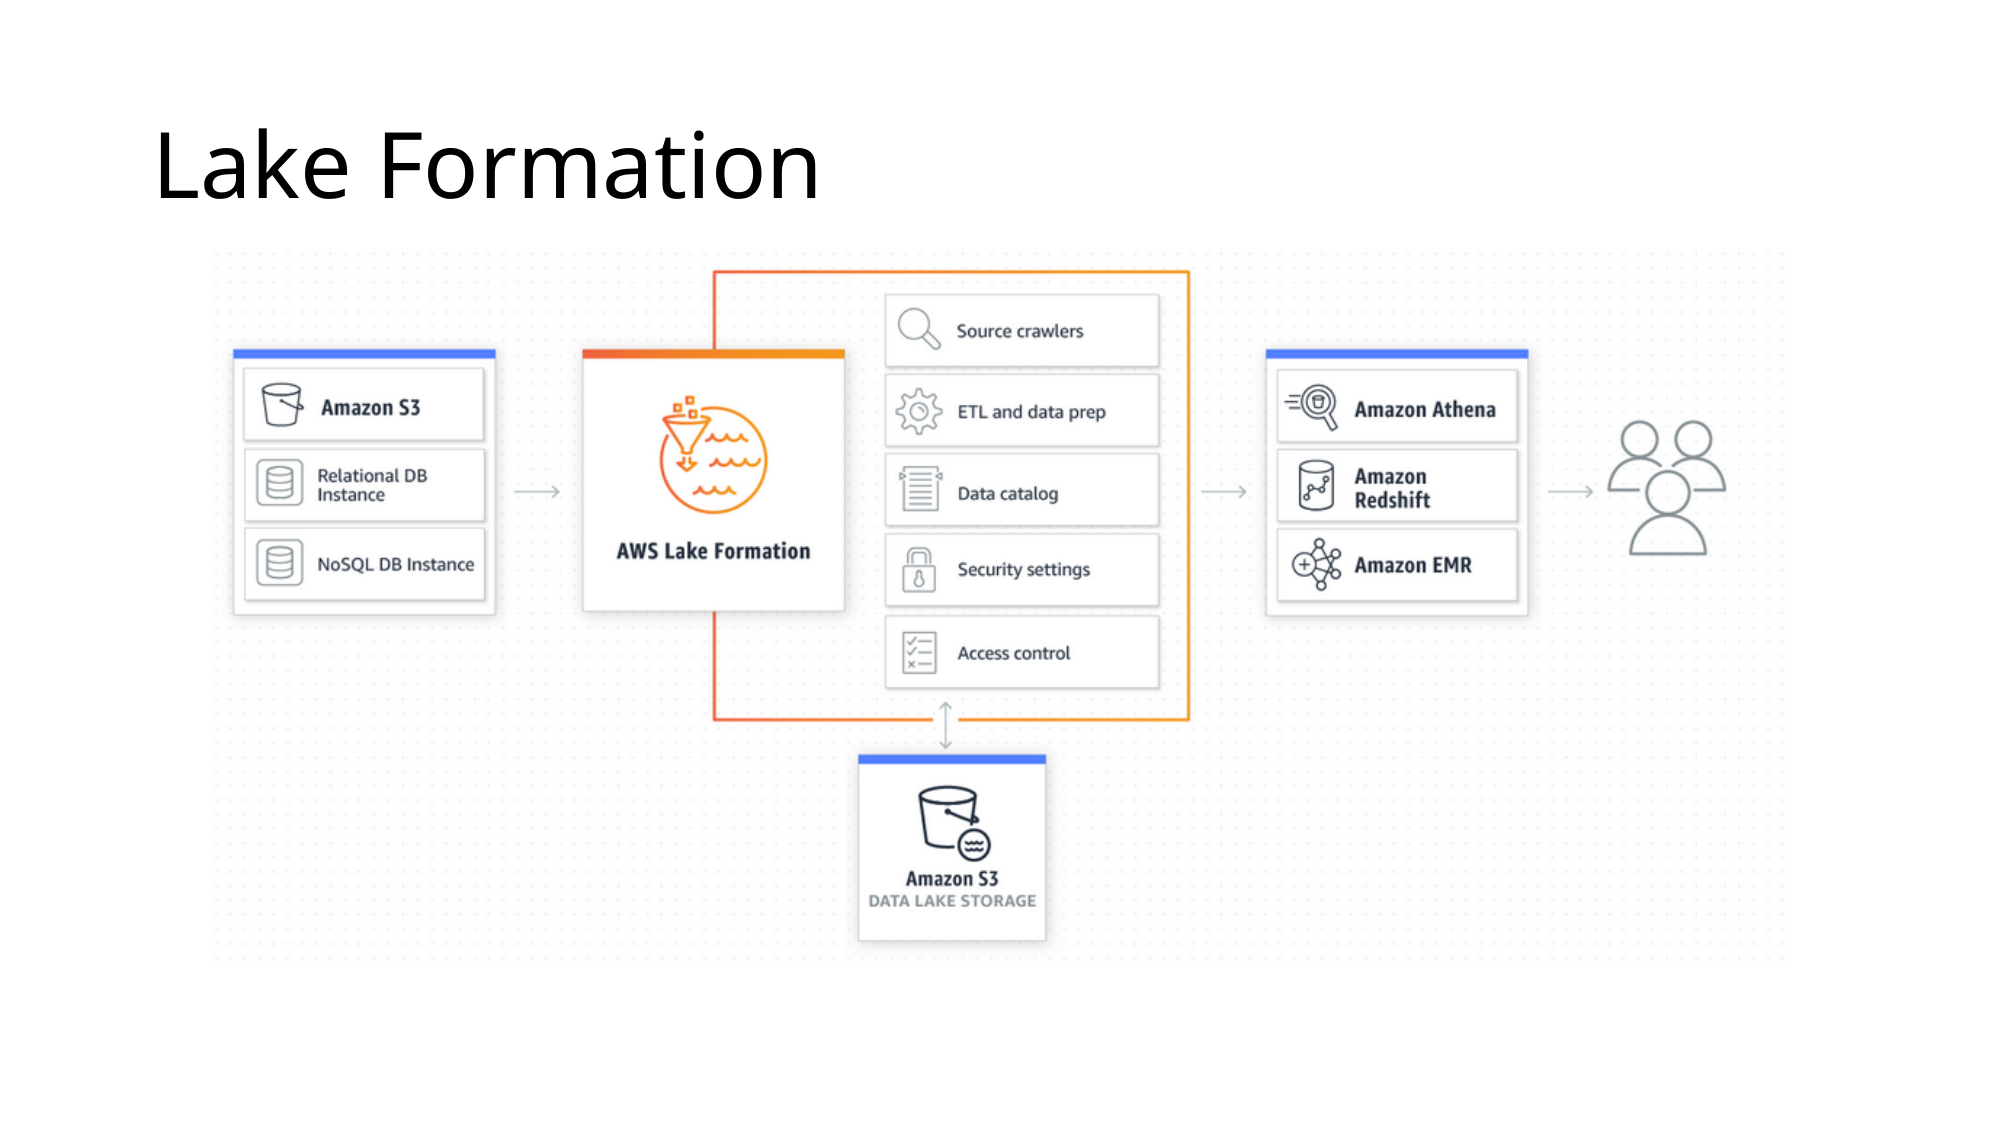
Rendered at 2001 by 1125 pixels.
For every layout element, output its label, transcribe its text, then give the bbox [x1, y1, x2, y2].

picture [211, 247, 1789, 965]
title Lake Formation [137, 59, 1863, 278]
